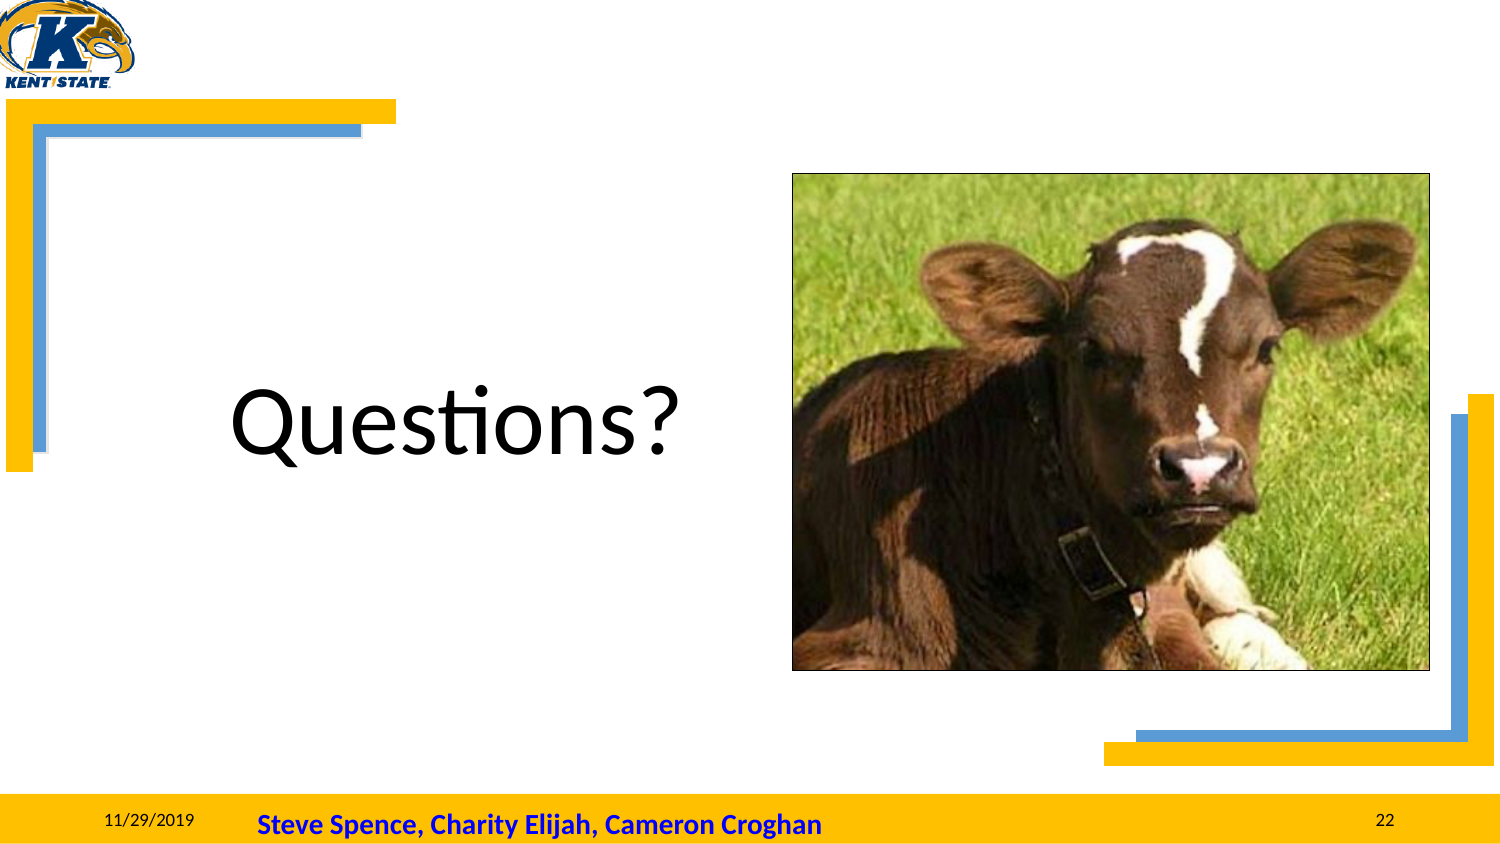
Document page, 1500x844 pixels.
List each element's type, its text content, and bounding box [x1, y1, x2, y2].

title Questions? [218, 325, 733, 519]
text_box Steve Spence, Charity Elijah, Cameron Croghan [242, 790, 1031, 844]
picture [0, 0, 139, 89]
picture [791, 172, 1430, 671]
